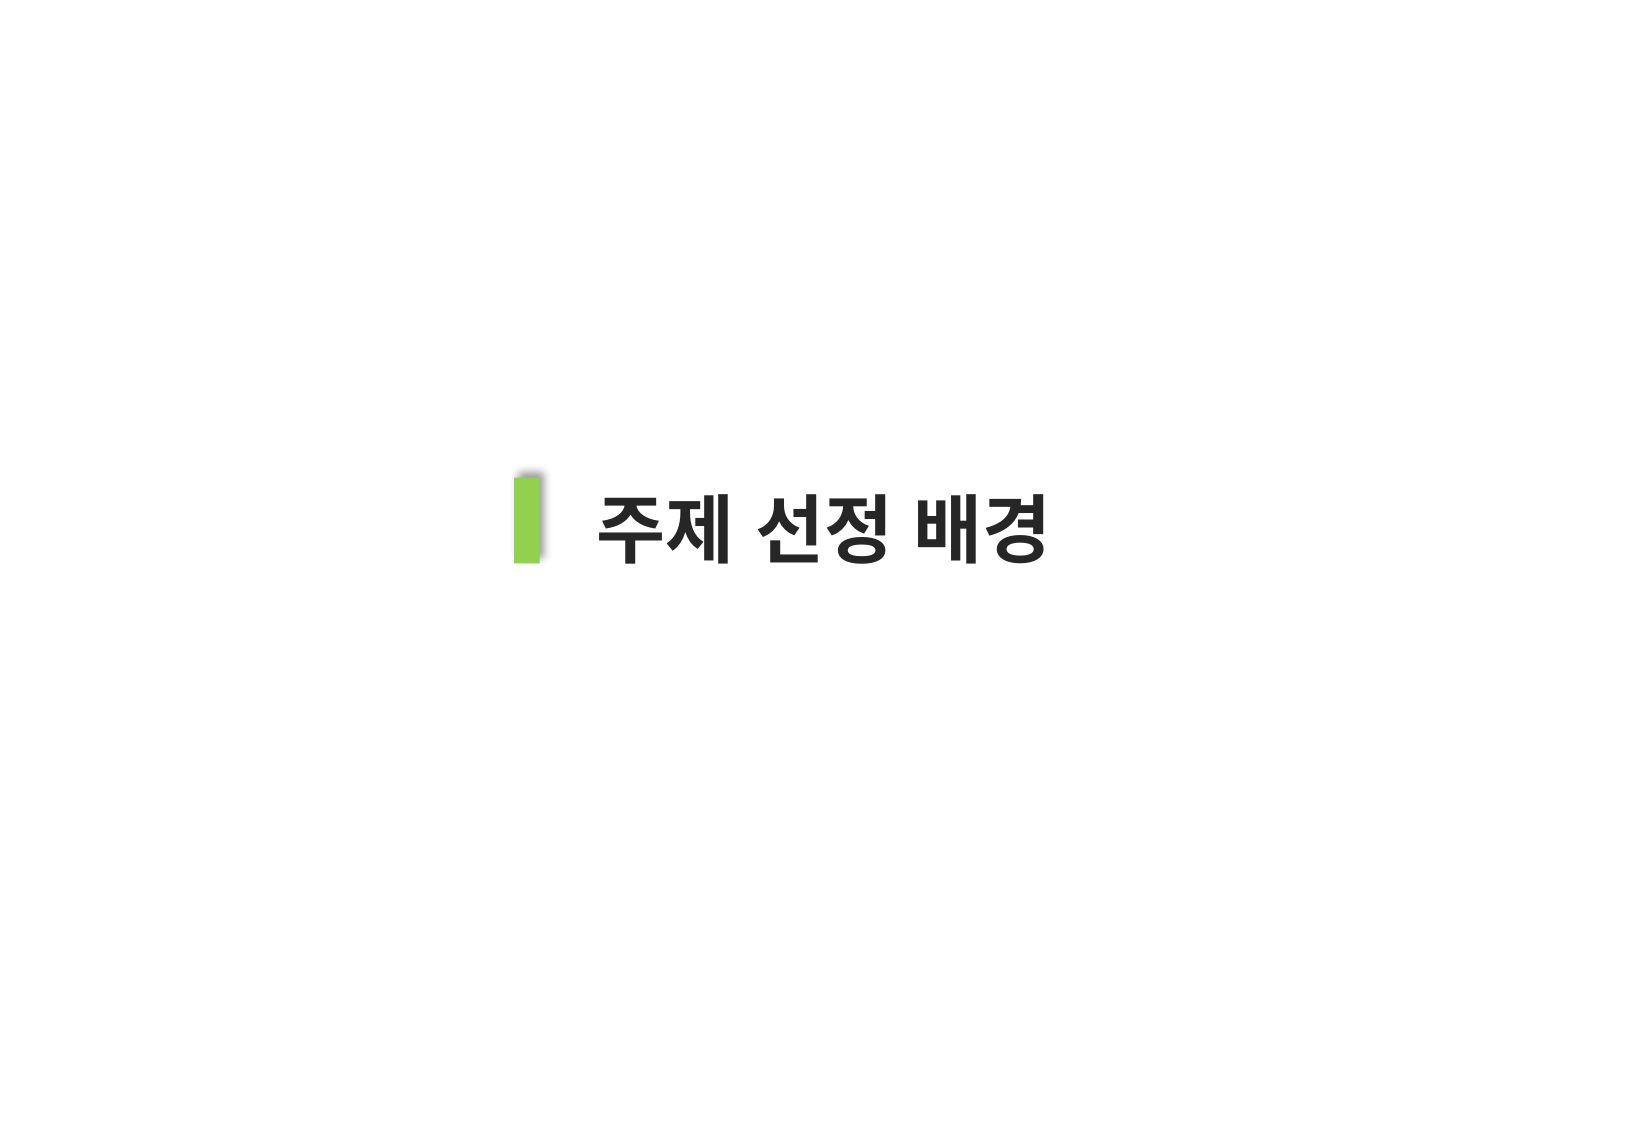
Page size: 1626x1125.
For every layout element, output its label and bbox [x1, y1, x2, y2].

text_box [514, 474, 1111, 567]
